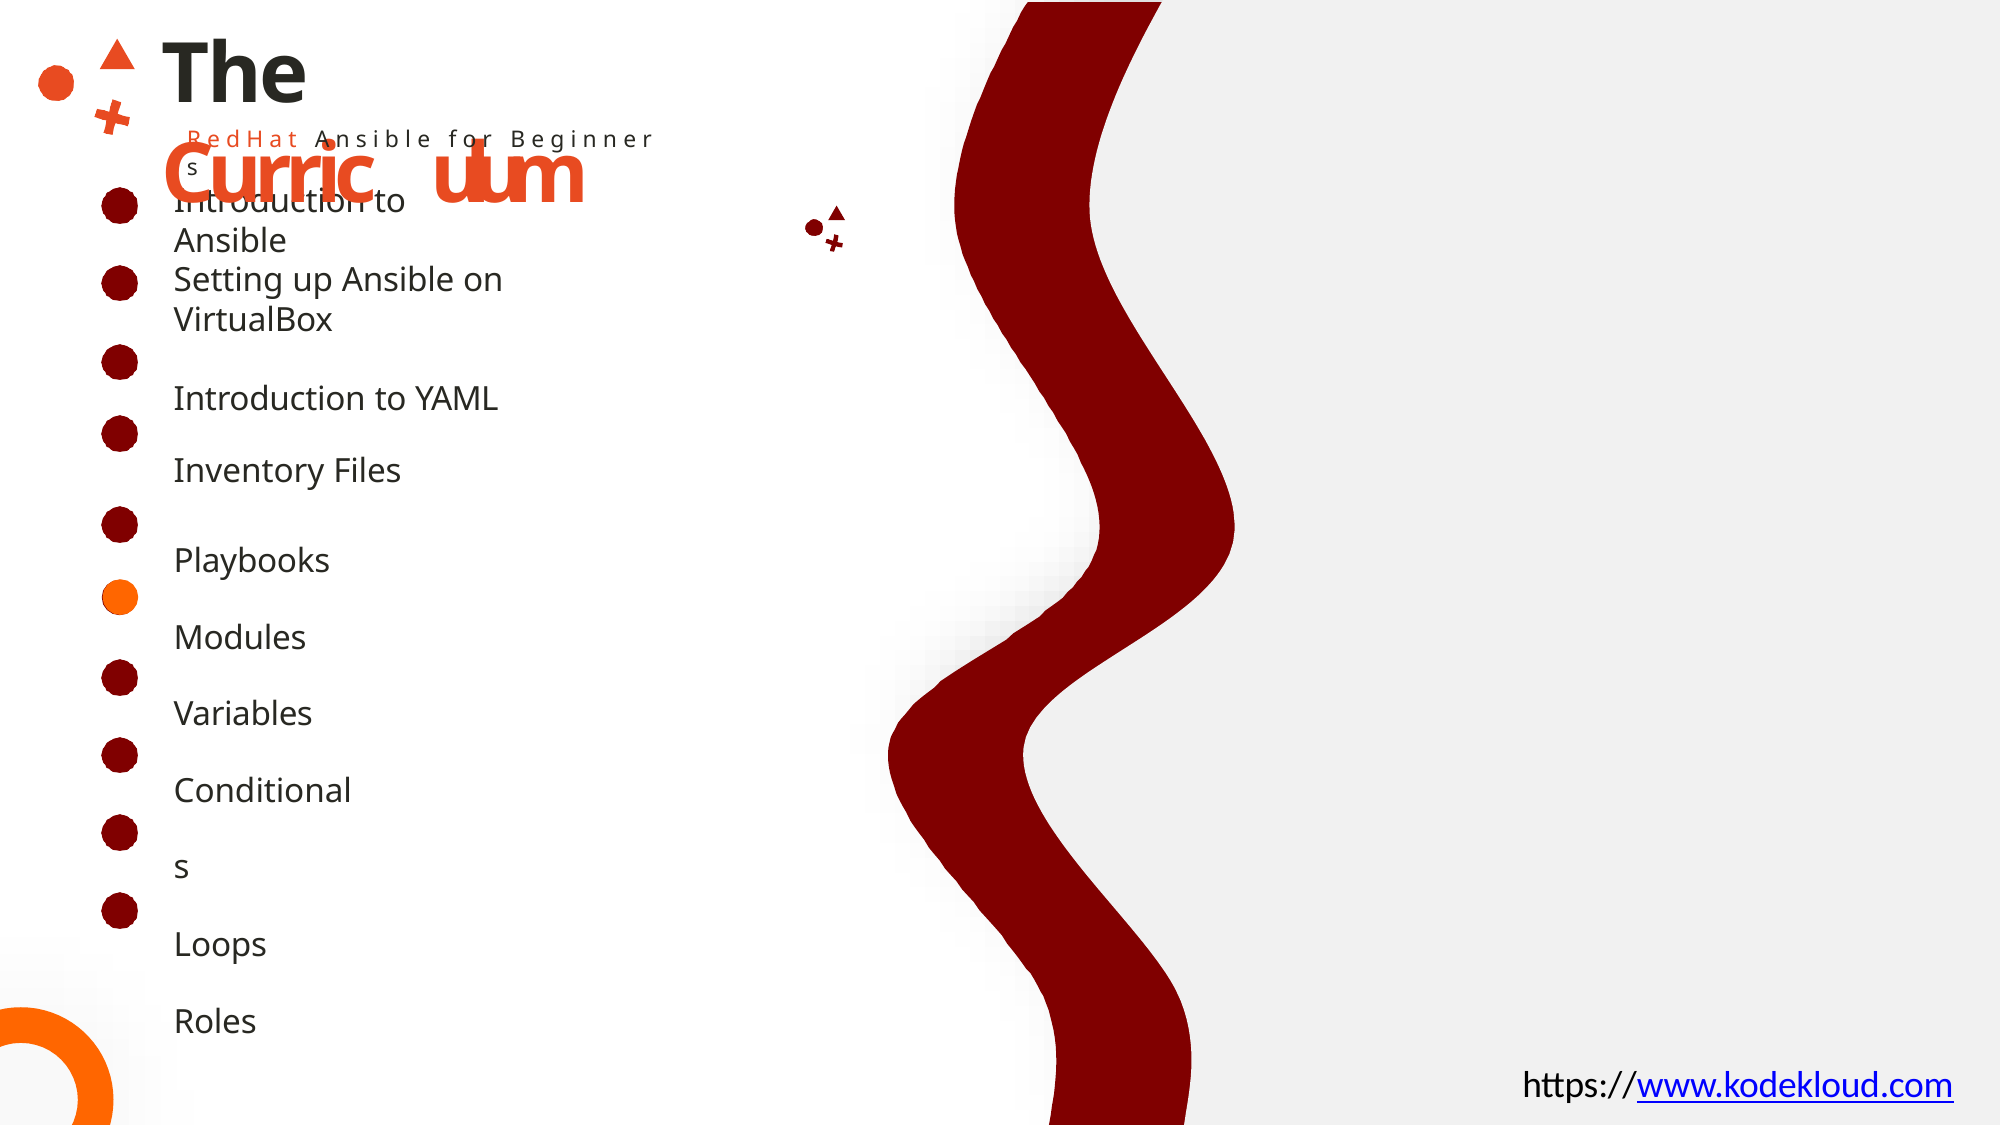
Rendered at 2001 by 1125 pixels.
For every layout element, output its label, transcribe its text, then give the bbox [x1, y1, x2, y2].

picture [101, 415, 138, 452]
picture [101, 659, 138, 696]
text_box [820, 0, 1020, 1125]
text_box Curric [159, 116, 428, 219]
picture [101, 187, 138, 224]
text_box [99, 38, 135, 70]
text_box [101, 578, 139, 616]
picture [101, 737, 138, 774]
title The [159, 16, 328, 116]
text_box Introduction to Ansible [171, 219, 513, 256]
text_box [0, 937, 195, 1125]
picture [101, 506, 138, 543]
text_box R e d H a t A n s i b l e f o r B e g i n n e r s [184, 122, 654, 180]
picture [93, 99, 131, 136]
picture [38, 65, 74, 101]
text_box ulum [428, 116, 659, 219]
picture [101, 343, 138, 380]
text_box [1022, 0, 2000, 1125]
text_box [805, 205, 846, 252]
picture [101, 814, 138, 851]
text_box Setting up Ansible on VirtualBox Introduction to YAML Inventory Files Playbooks Modules Variables Conditionals Loops Roles [171, 256, 650, 1041]
picture [101, 892, 138, 929]
picture [101, 265, 138, 302]
